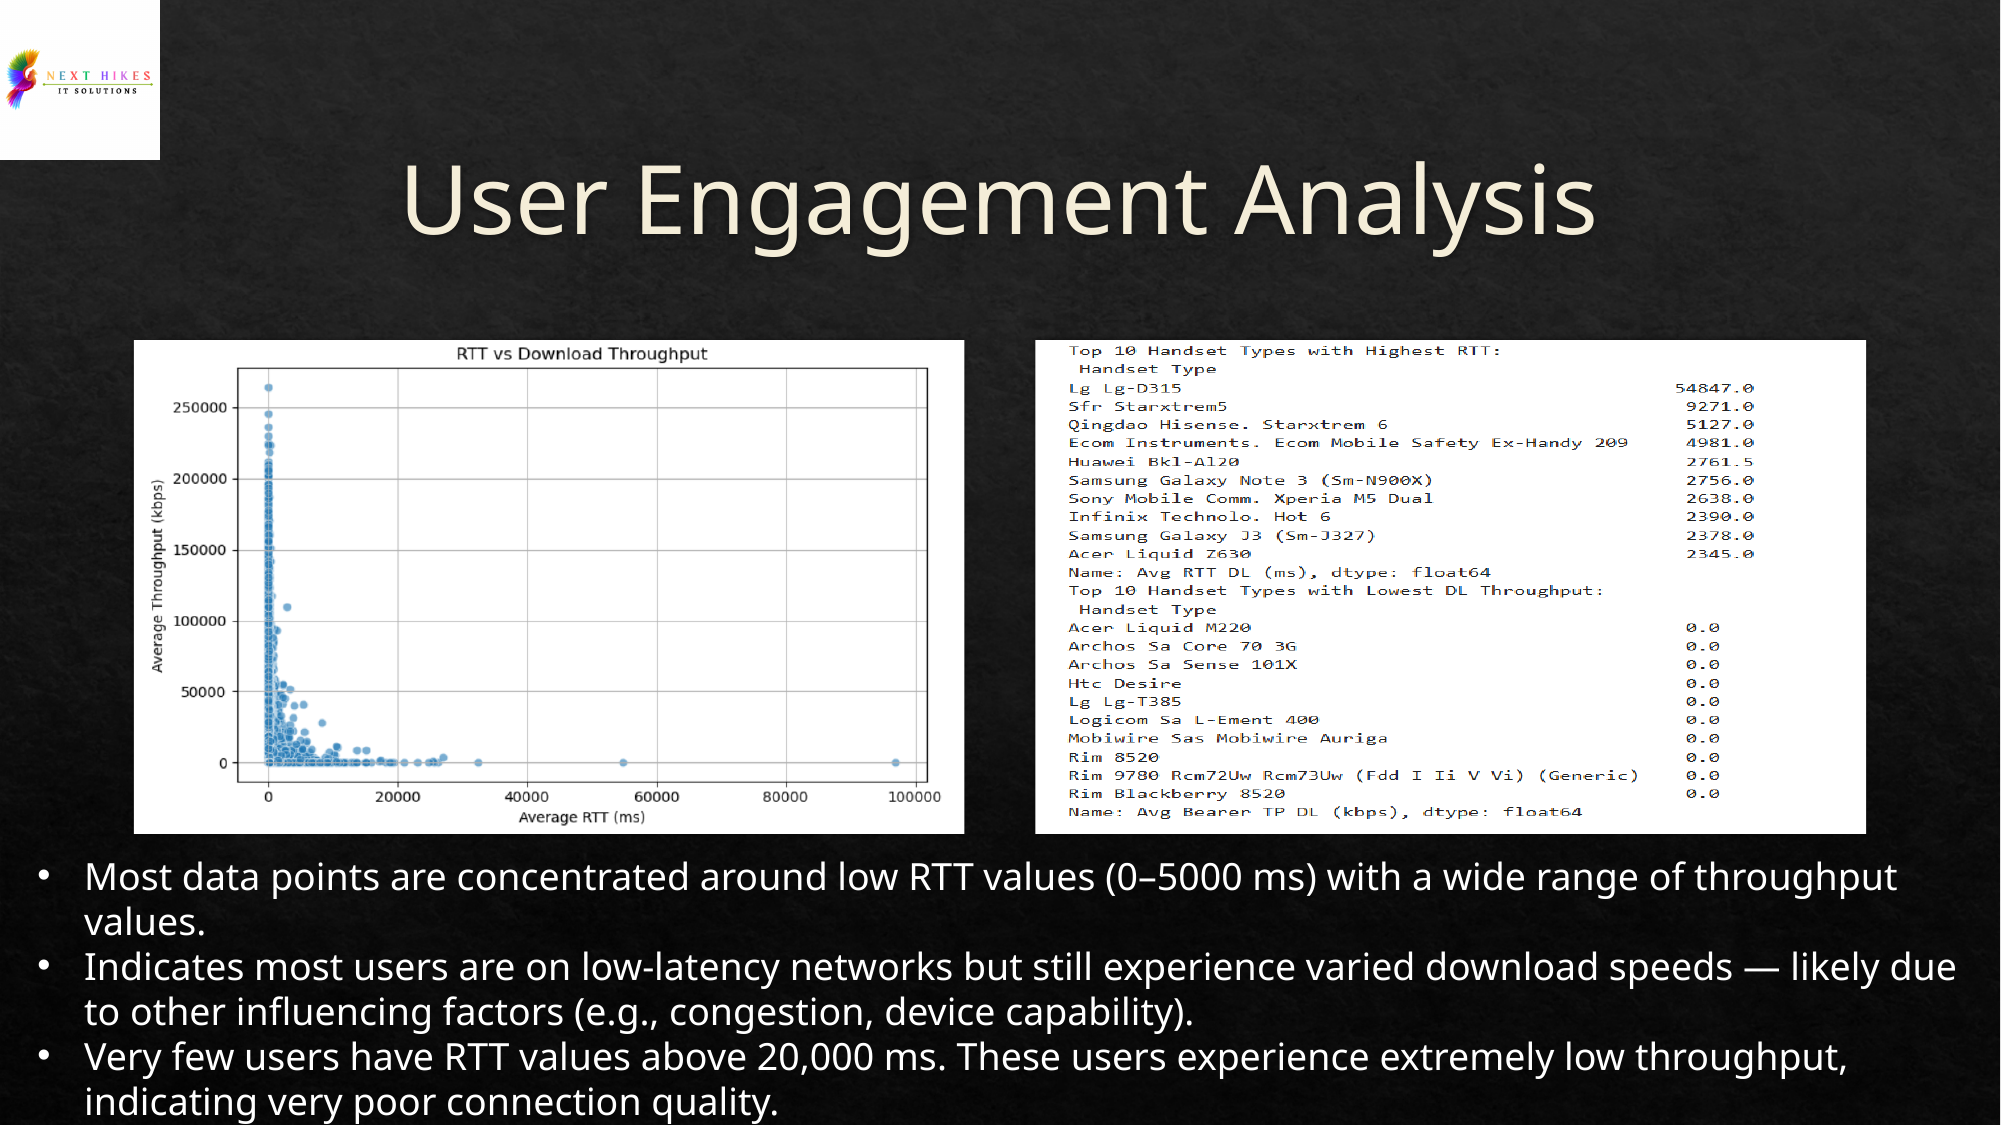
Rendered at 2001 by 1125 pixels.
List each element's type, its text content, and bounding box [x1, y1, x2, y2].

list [1035, 339, 1867, 834]
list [133, 340, 965, 835]
picture [0, 0, 160, 160]
title User Engagement Analysis [149, 99, 1849, 307]
text_box Most data points are concentrated around low RTT values (0–5000 ms) with a wide range of throughput values. Indicates most users are on low-latency networks but still experience varied download speeds — likely due to other influencing factors (e.g., congestion, device capability). Very few users have RTT values above 20,000 ms. These users experience extremely low throughput, indicating very poor connection quality. Top 10 handsets with highest RTT and lowest DL throughput are shown. [22, 845, 1978, 1125]
